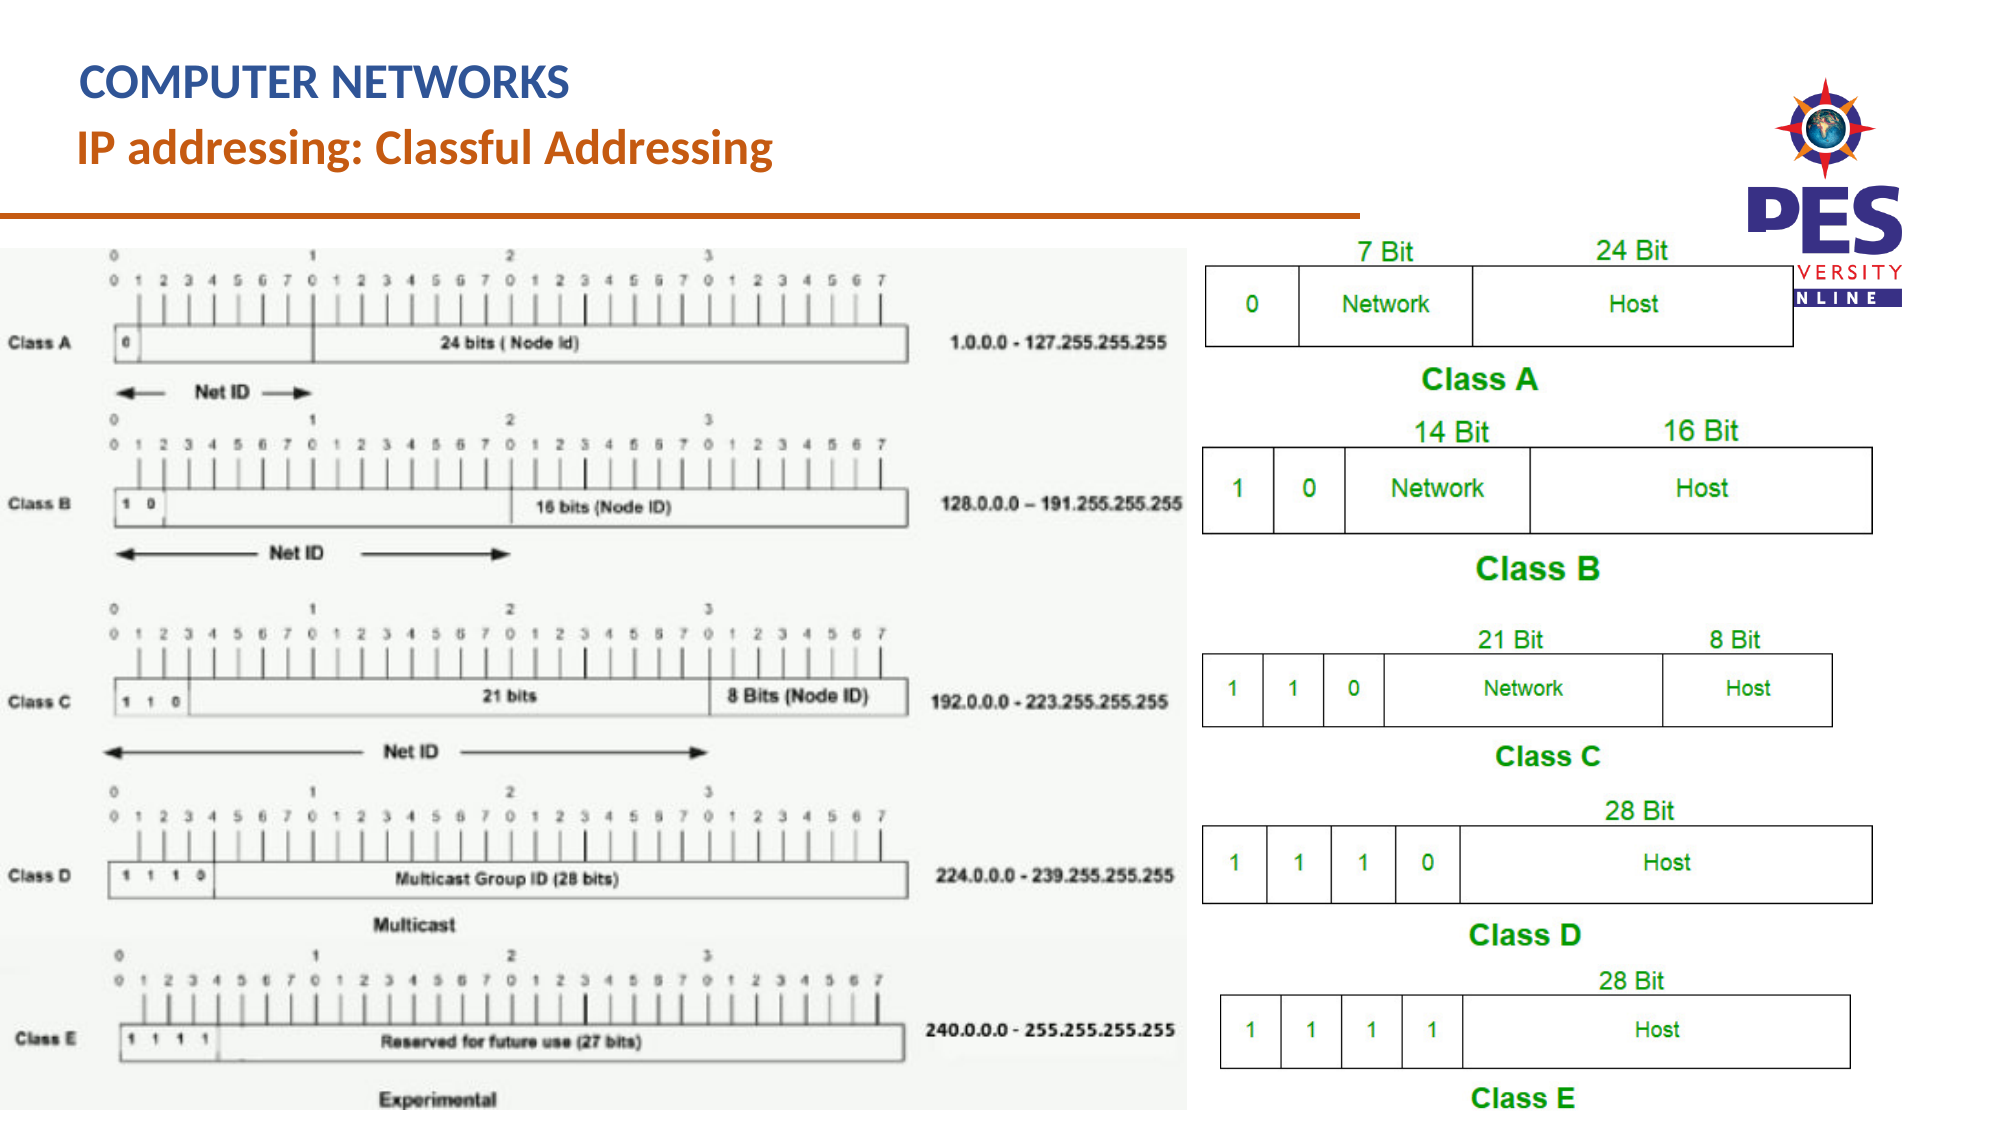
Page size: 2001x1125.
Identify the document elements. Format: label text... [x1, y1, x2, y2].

picture [1202, 793, 1873, 956]
picture [0, 247, 1187, 1111]
picture [1220, 964, 1851, 1118]
picture [1202, 411, 1873, 592]
text_box COMPUTER NETWORKS [64, 41, 1295, 106]
picture [1202, 623, 1833, 776]
text_box IP addressing: Classful Addressing [60, 106, 1374, 182]
picture [1205, 76, 1902, 401]
